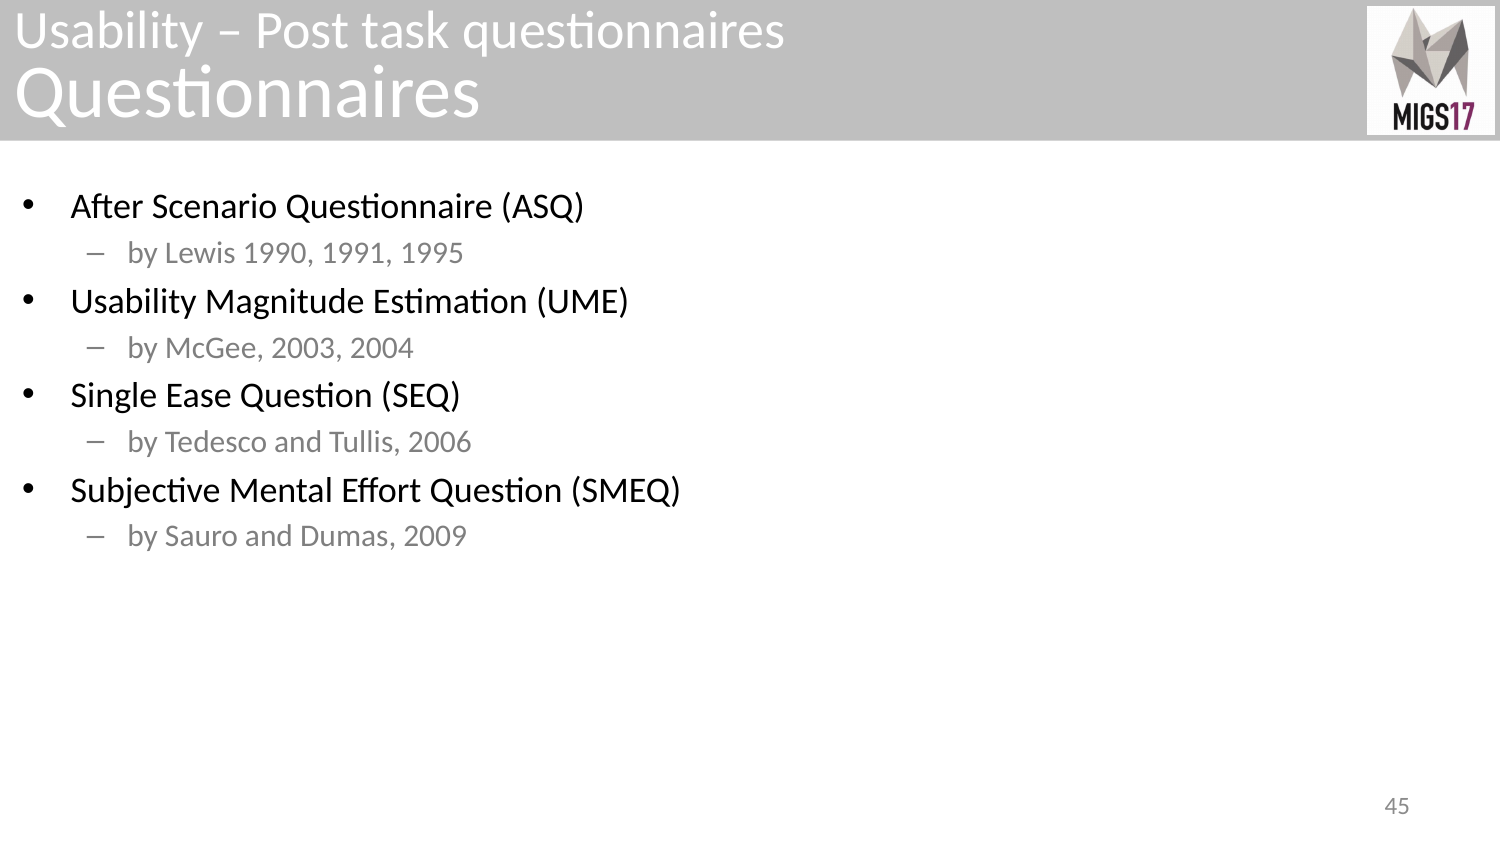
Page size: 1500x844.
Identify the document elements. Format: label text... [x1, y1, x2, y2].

list After Scenario Questionnaire (ASQ) by Lewis 1990, 1991, 1995 Usability Magnitude Estimation (UME) by McGee, 2003, 2004 Single Ease Question (SEQ) by Tedesco and Tullis, 2006 Subjective Mental Effort Question (SMEQ) by Sauro and Dumas, 2009 [7, 175, 1163, 561]
picture [1367, 6, 1496, 135]
slide_number 45 [1074, 782, 1425, 827]
title Usability – Post task questionnaires Questionnaires [0, 0, 1500, 141]
